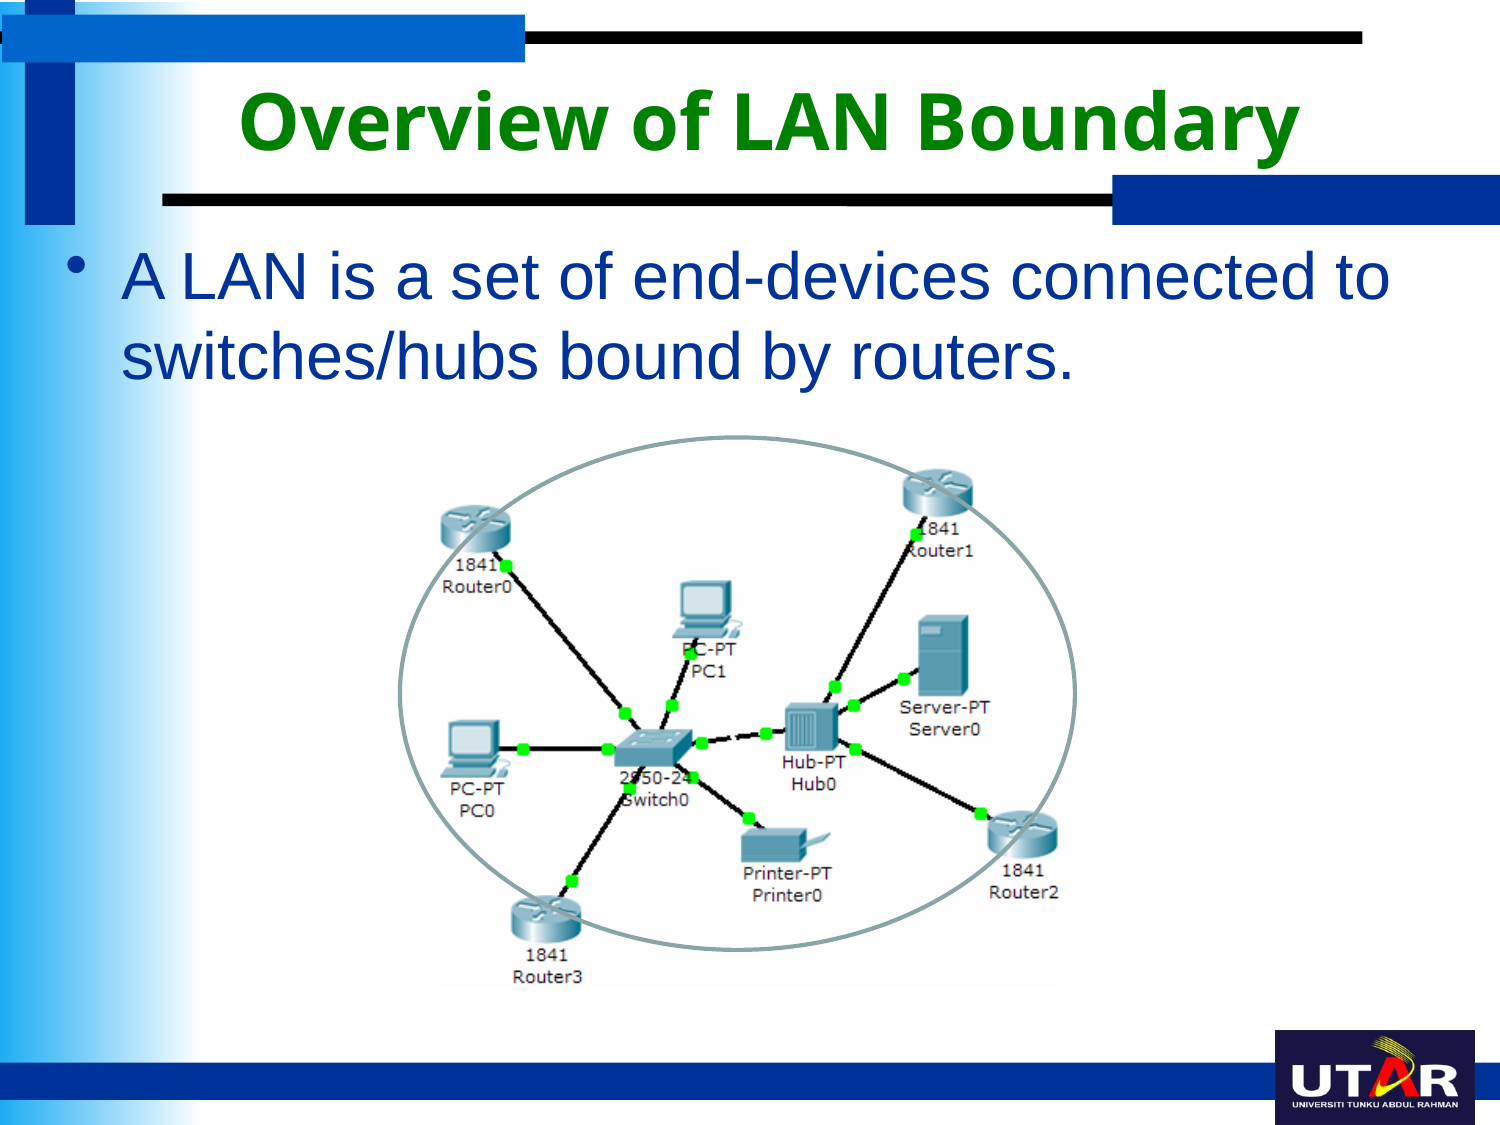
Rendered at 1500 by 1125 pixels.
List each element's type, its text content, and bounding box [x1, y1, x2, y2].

title Overview of LAN Boundary [74, 49, 1463, 188]
text_box [1066, 628, 1078, 759]
text_box [587, 435, 888, 462]
list A LAN is a set of end-devices connected to switches/hubs bound by routers. [49, 224, 1451, 1026]
text_box [397, 577, 434, 810]
picture [1275, 1030, 1475, 1125]
picture [439, 463, 1061, 988]
